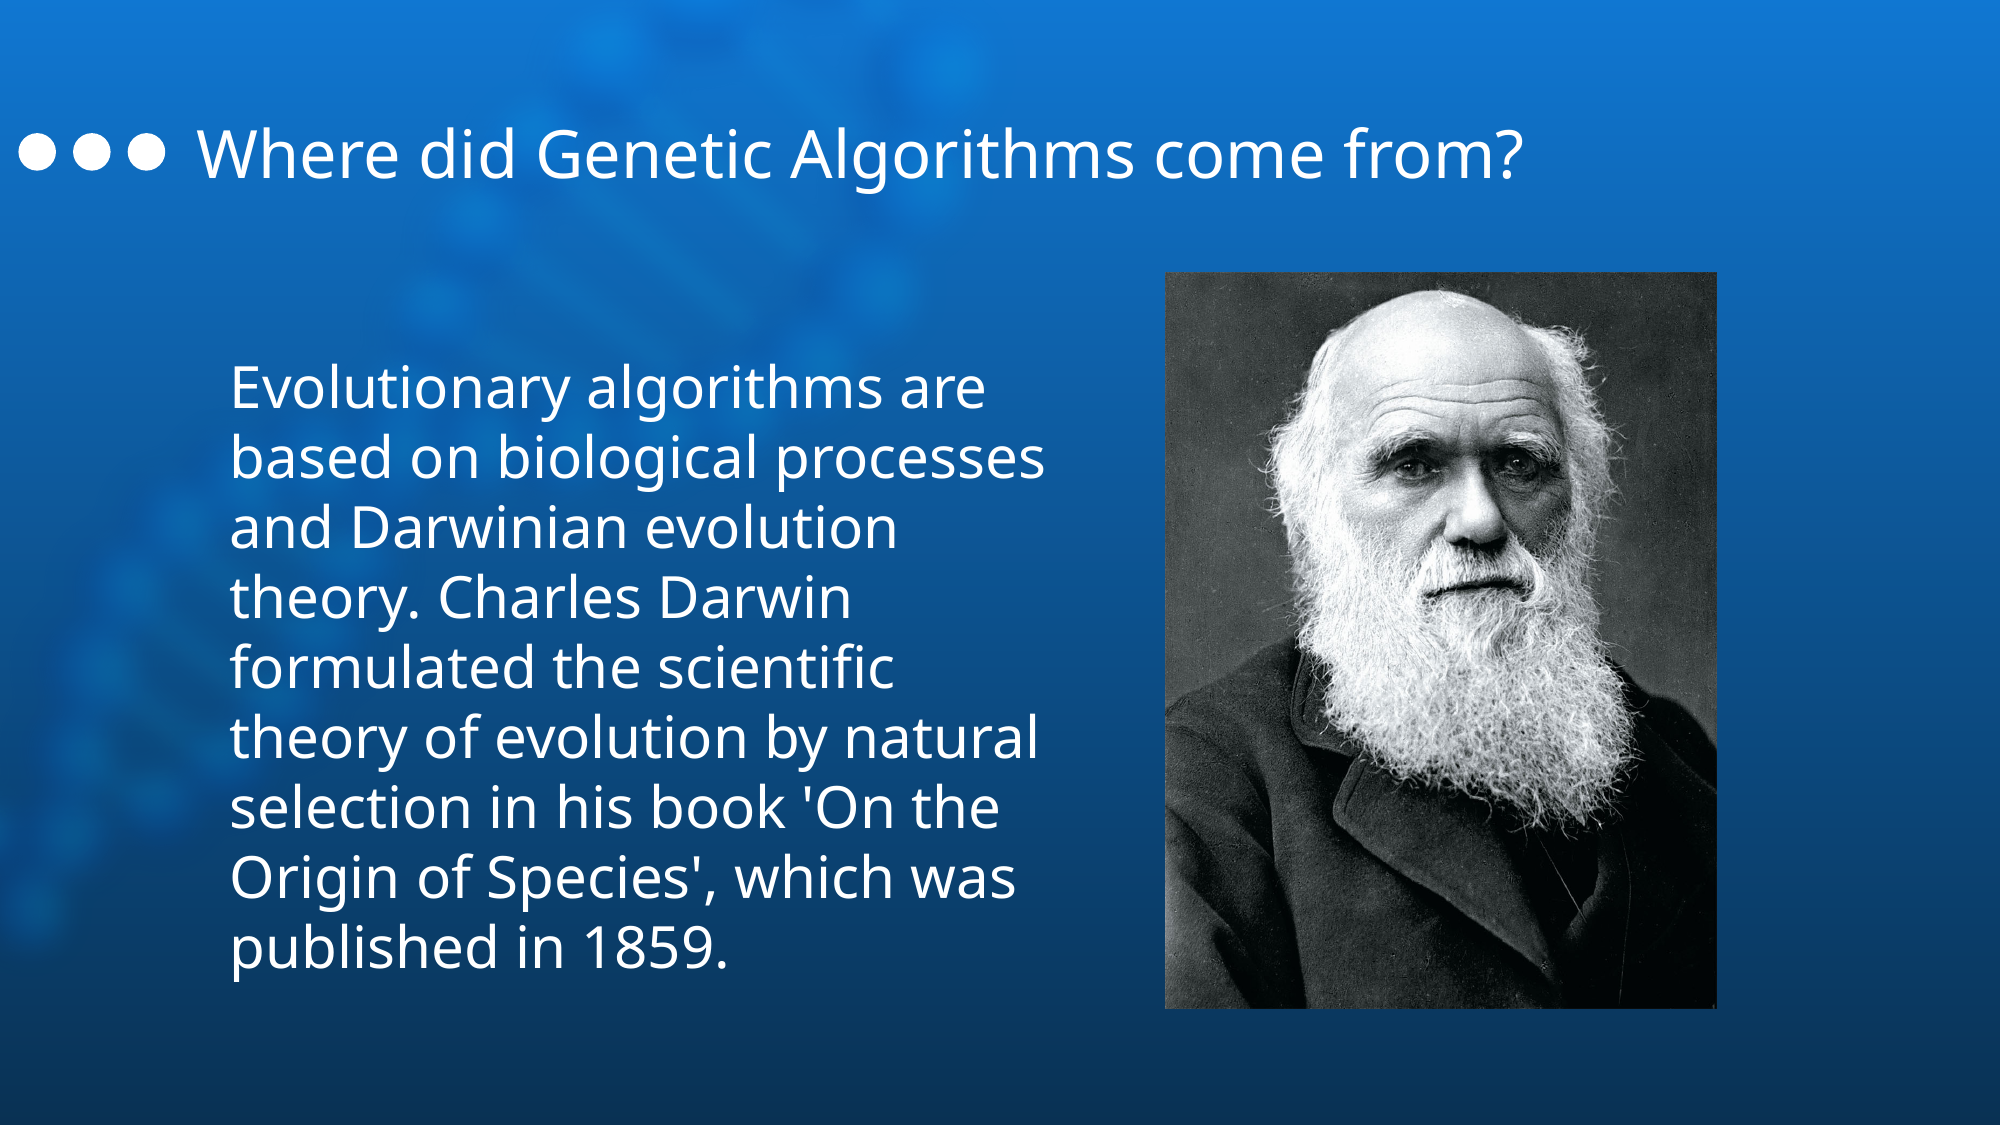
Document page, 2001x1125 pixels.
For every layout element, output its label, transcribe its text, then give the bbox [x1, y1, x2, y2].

list Evolutionary algorithms are based on biological processes and Darwinian evolution theory. Charles Darwin formulated the scientific theory of evolution by natural selection in his book 'On the Origin of Species', which was published in 1859. [184, 335, 1093, 946]
title Where did Genetic Algorithms come from? [181, 97, 1949, 223]
picture [1164, 272, 1718, 1009]
